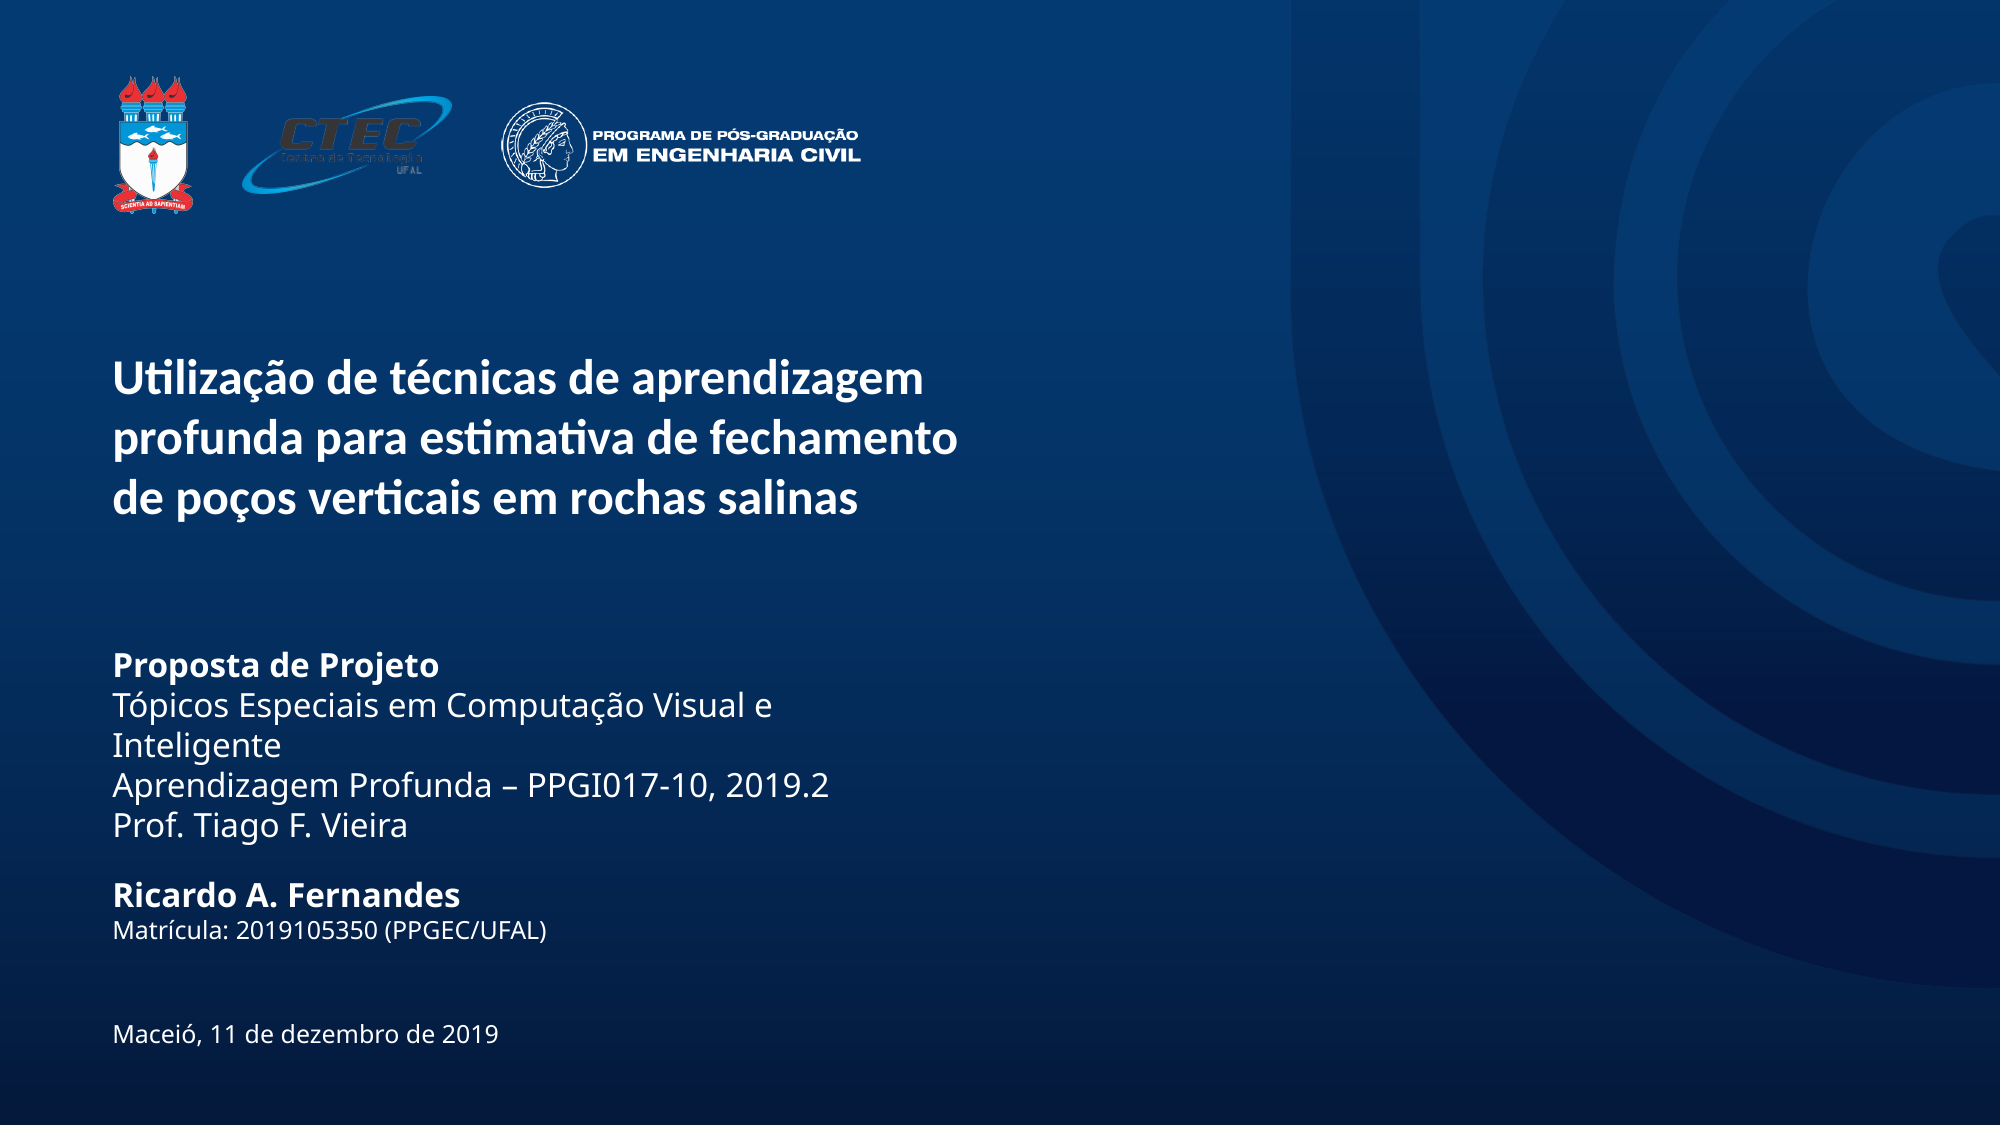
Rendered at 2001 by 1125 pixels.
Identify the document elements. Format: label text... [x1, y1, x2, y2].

text_box Proposta de Projeto Tópicos Especiais em Computação Visual e Inteligente Aprendizagem Profunda – PPGI017-10, 2019.2 Prof. Tiago F. Vieira [97, 636, 915, 852]
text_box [113, 76, 861, 214]
picture [0, 0, 2000, 1125]
text_box Ricardo A. Fernandes Matrícula: 2019105350 (PPGEC/UFAL) [97, 866, 619, 952]
text_box Utilização de técnicas de aprendizagem profunda para estimativa de fechamento de poços verticais em rochas salinas [97, 337, 1000, 533]
text_box Maceió, 11 de dezembro de 2019 [97, 1010, 619, 1056]
